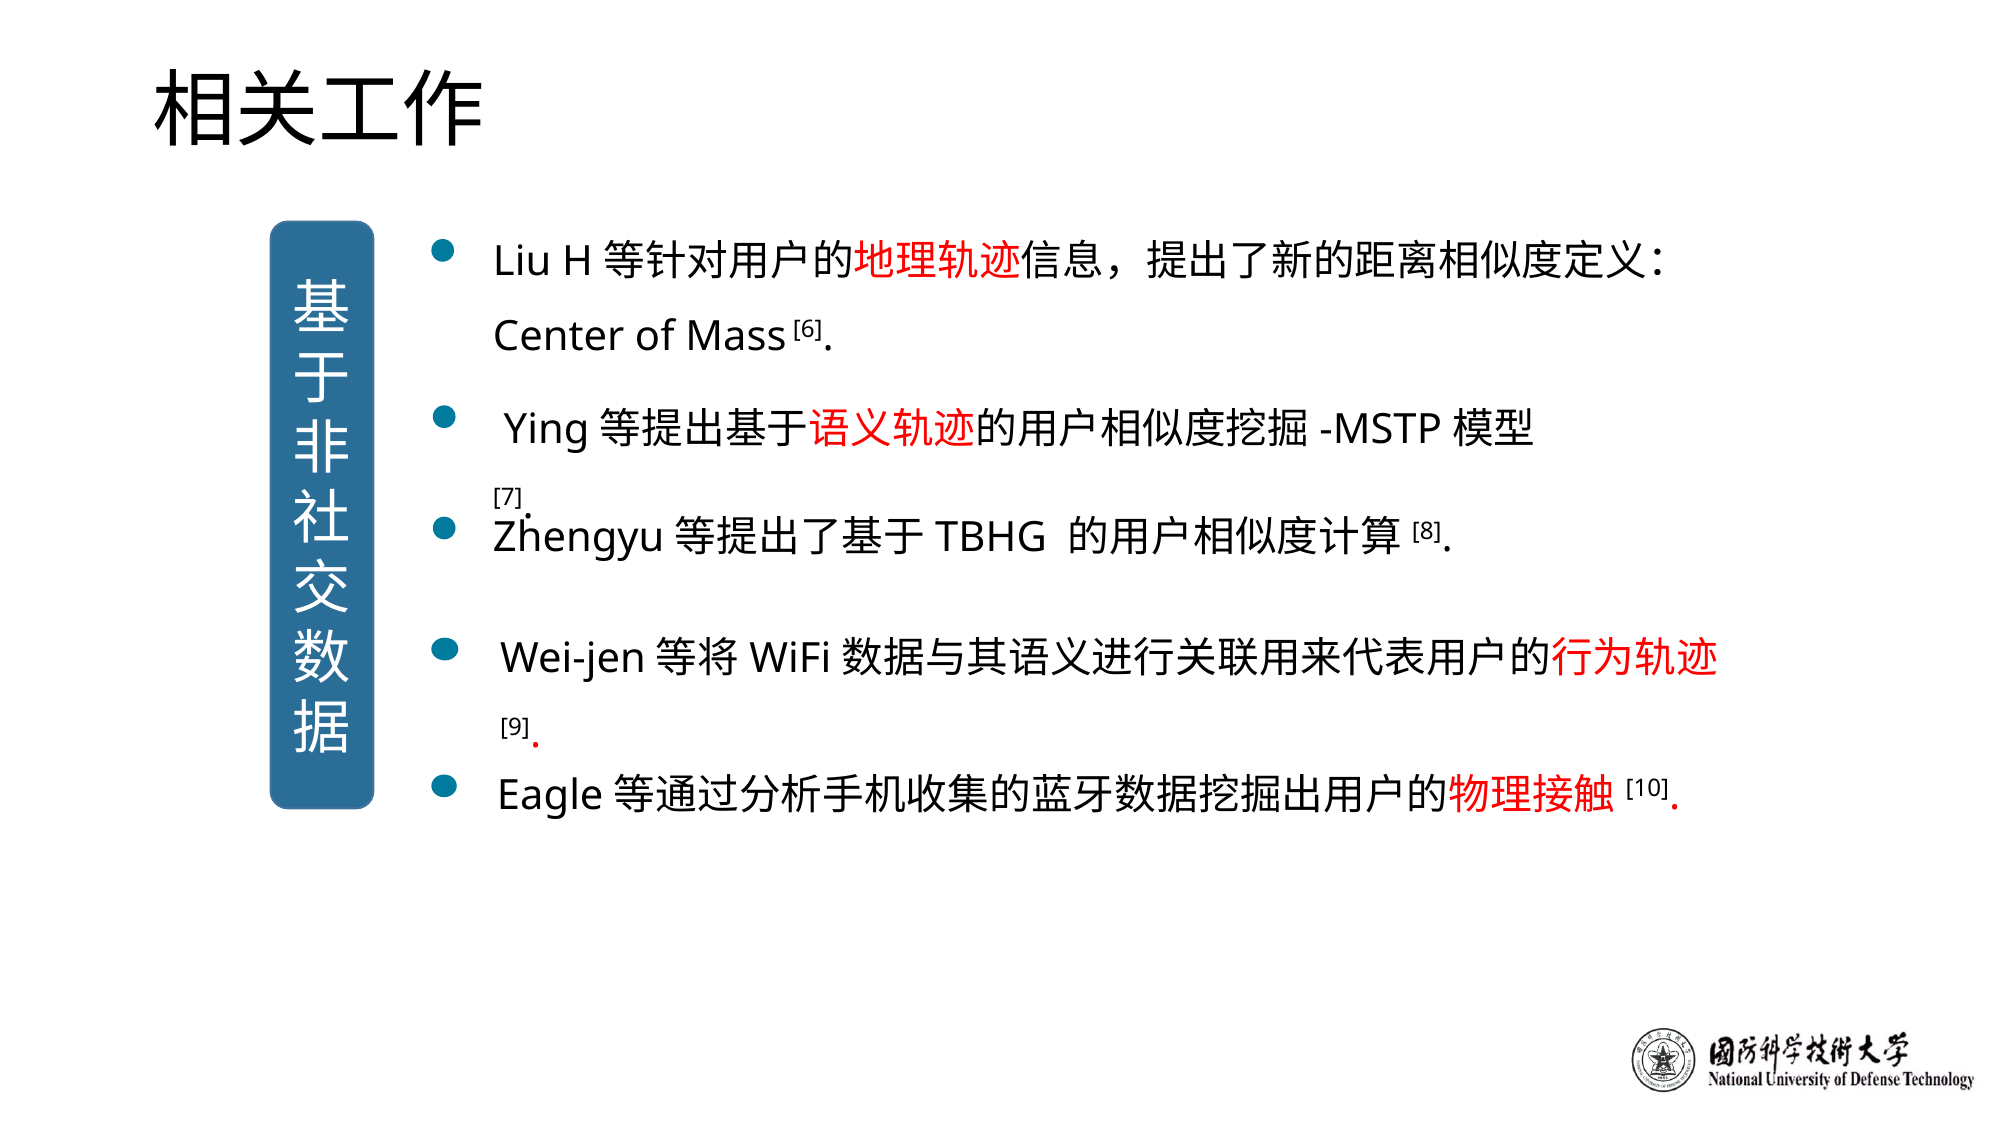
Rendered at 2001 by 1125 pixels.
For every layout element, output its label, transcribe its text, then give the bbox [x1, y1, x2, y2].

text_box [431, 598, 1778, 690]
text_box [430, 237, 456, 263]
text_box 基于非社交数据 [269, 220, 375, 810]
text_box Liu H等针对用户的地理轨迹信息，提出了新的距离相似度定义：Center of Mass [6]. [478, 201, 1669, 366]
text_box Ying等提出基于语义轨迹的用户相似度挖掘-MSTP模型[7]. [478, 369, 1565, 477]
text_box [431, 735, 1700, 827]
text_box [431, 404, 457, 430]
picture [1615, 1025, 1985, 1095]
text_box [432, 477, 1565, 569]
text_box 相关工作 [137, 59, 1863, 223]
